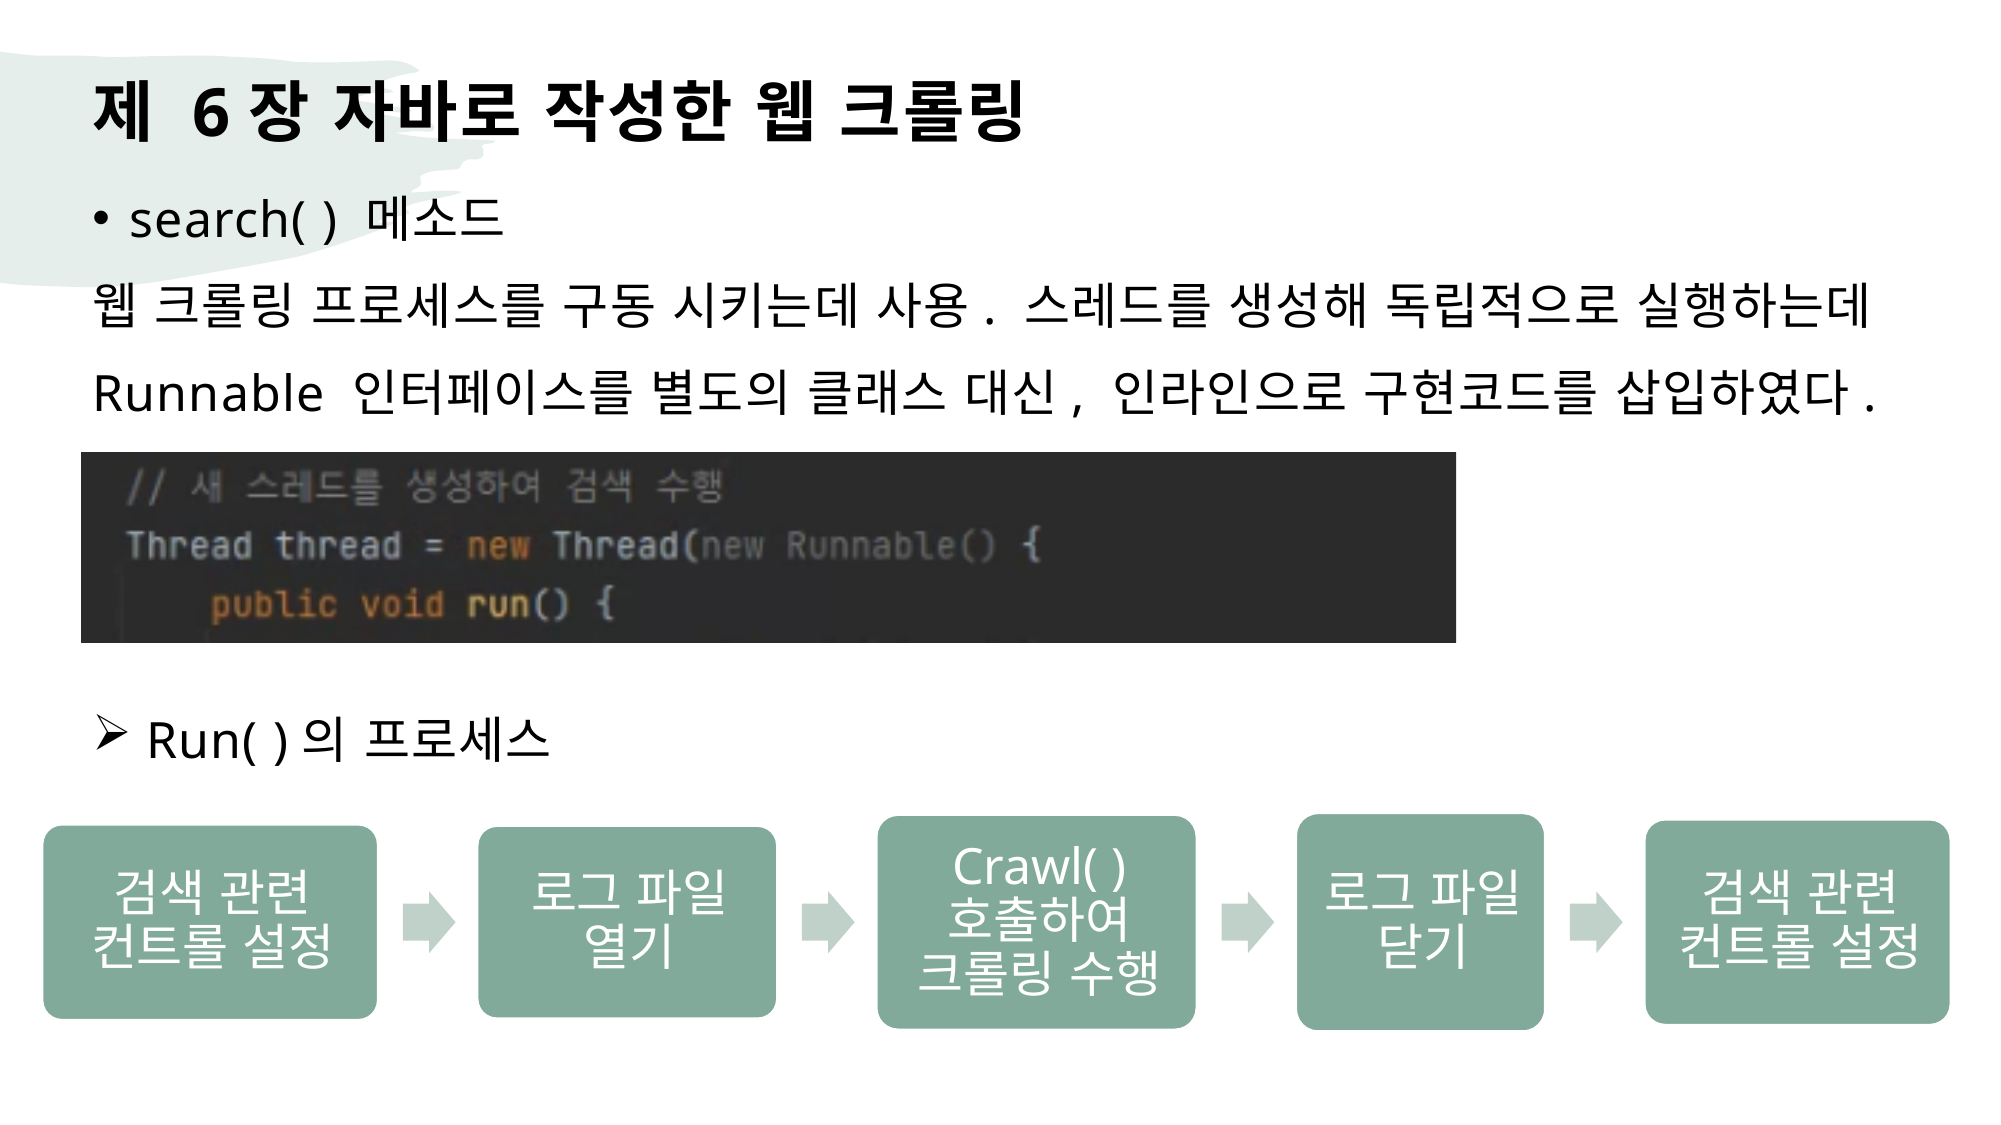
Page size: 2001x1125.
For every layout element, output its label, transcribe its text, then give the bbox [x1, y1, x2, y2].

list search( ) 메소드 웹 크롤링 프로세스를 구동 시키는데 사용. 스레드를 생성해 독립적으로 실행하는데 Runnable 인터페이스를 별도의 클래스 대신, 인라인으로 구현코드를 삽입하였다. Run( )의 프로세스 [74, 163, 1919, 719]
picture [81, 452, 1457, 644]
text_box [41, 719, 1952, 1125]
title 제 6장 자바로 작성한 웹 크롤링 [74, 94, 1800, 163]
